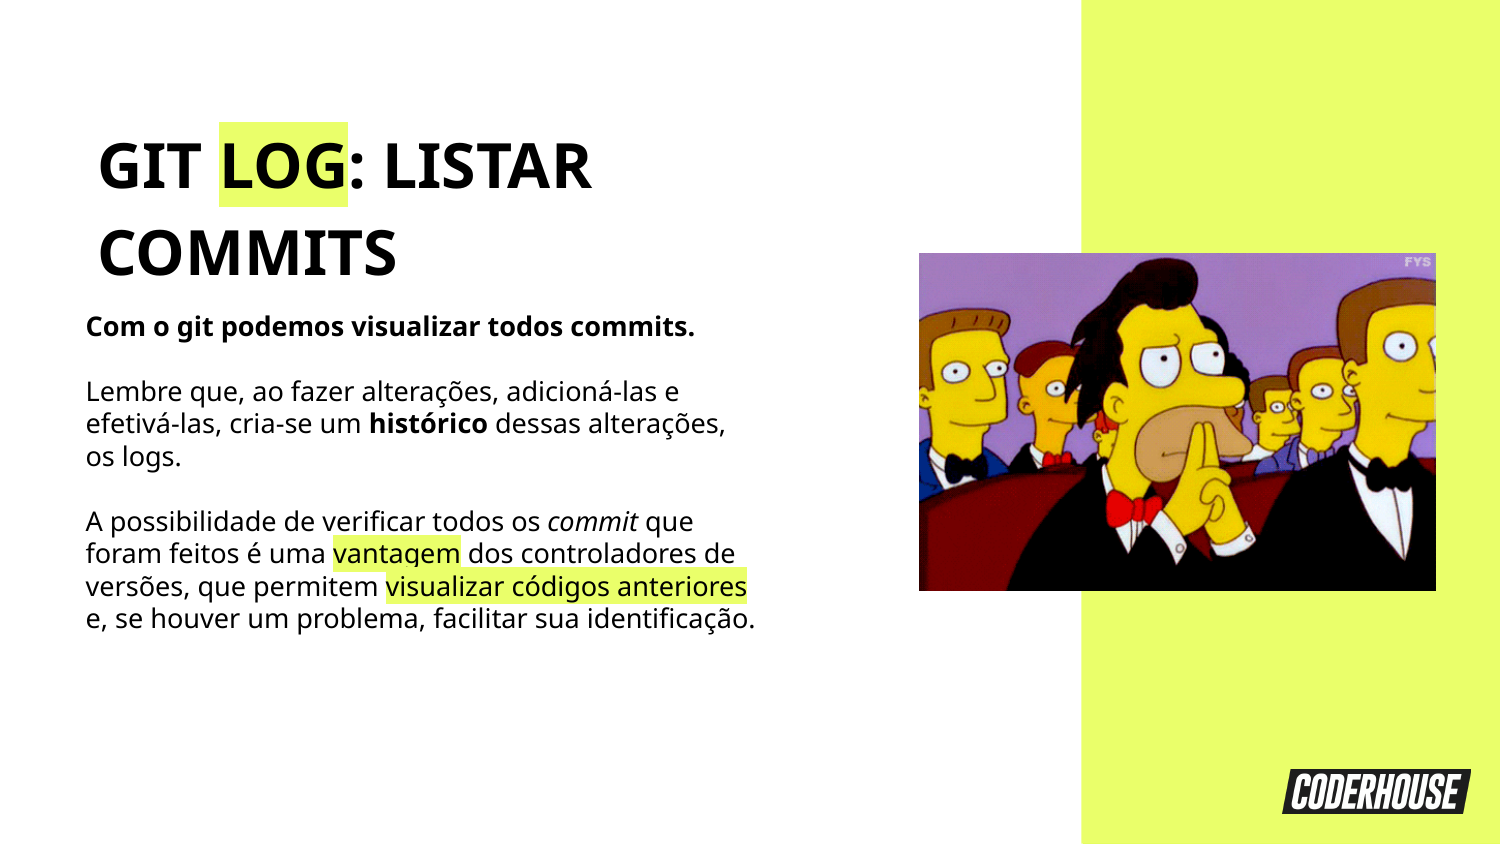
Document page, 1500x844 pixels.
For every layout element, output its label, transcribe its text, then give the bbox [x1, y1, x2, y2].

text_box GIT LOG: LISTAR COMMITS [82, 100, 901, 303]
text_box Com o git podemos visualizar todos commits. Lembre que, ao fazer alterações, adicioná-las e efetivá-las, cria-se um histórico dessas alterações, os logs. A possibilidade de verificar todos os commit que foram feitos é uma vantagem dos controladores de versões, que permitem visualizar códigos anteriores e, se houver um problema, facilitar sua identificação. [70, 294, 777, 650]
picture [0, 0, 1436, 844]
picture [1281, 769, 1471, 814]
